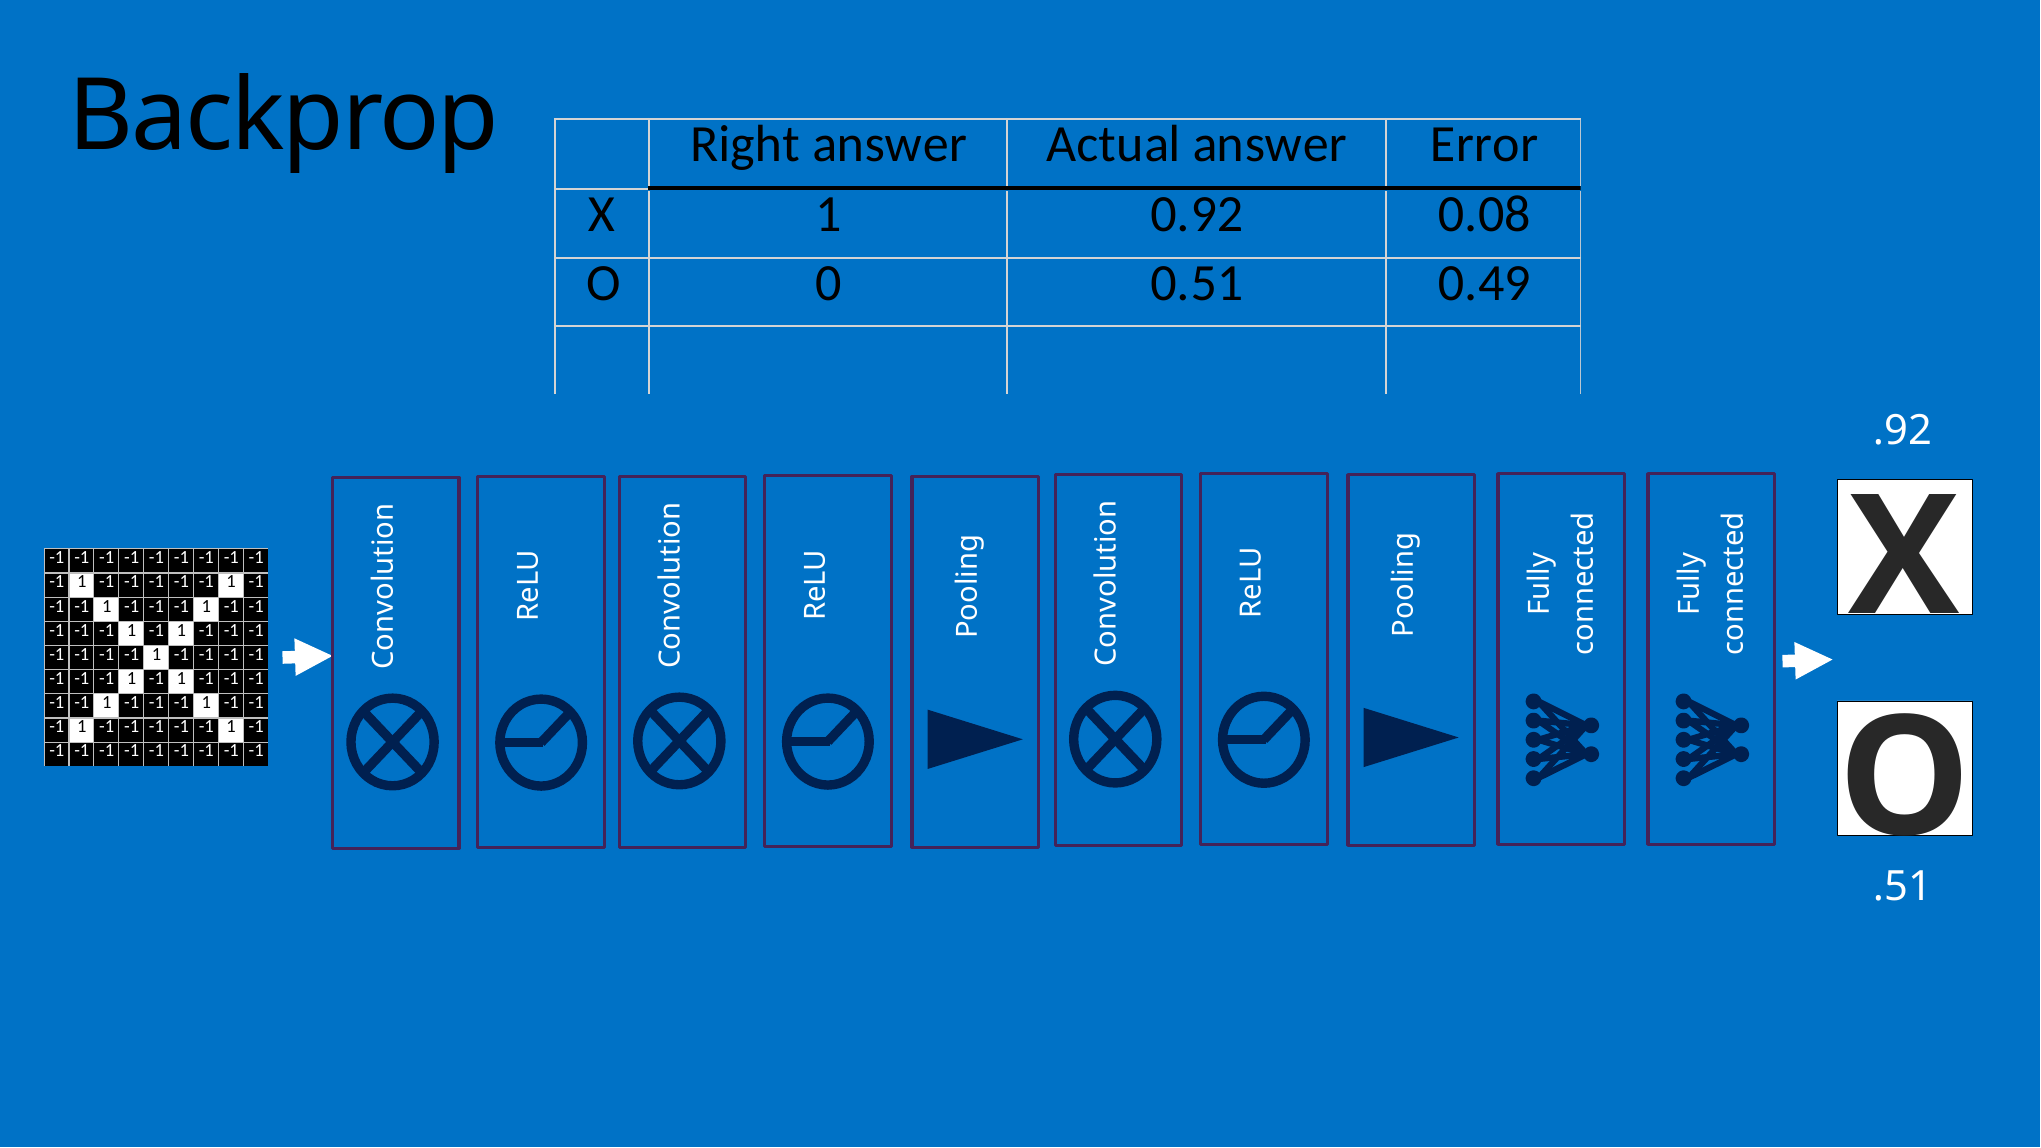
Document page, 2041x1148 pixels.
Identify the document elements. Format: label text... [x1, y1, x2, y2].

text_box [1836, 479, 1973, 837]
text_box .51 [1842, 842, 1963, 933]
picture [43, 548, 269, 767]
picture [553, 117, 1583, 397]
text_box .92 [1842, 386, 1963, 477]
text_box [332, 473, 1775, 849]
title Backprop [45, 48, 1996, 199]
